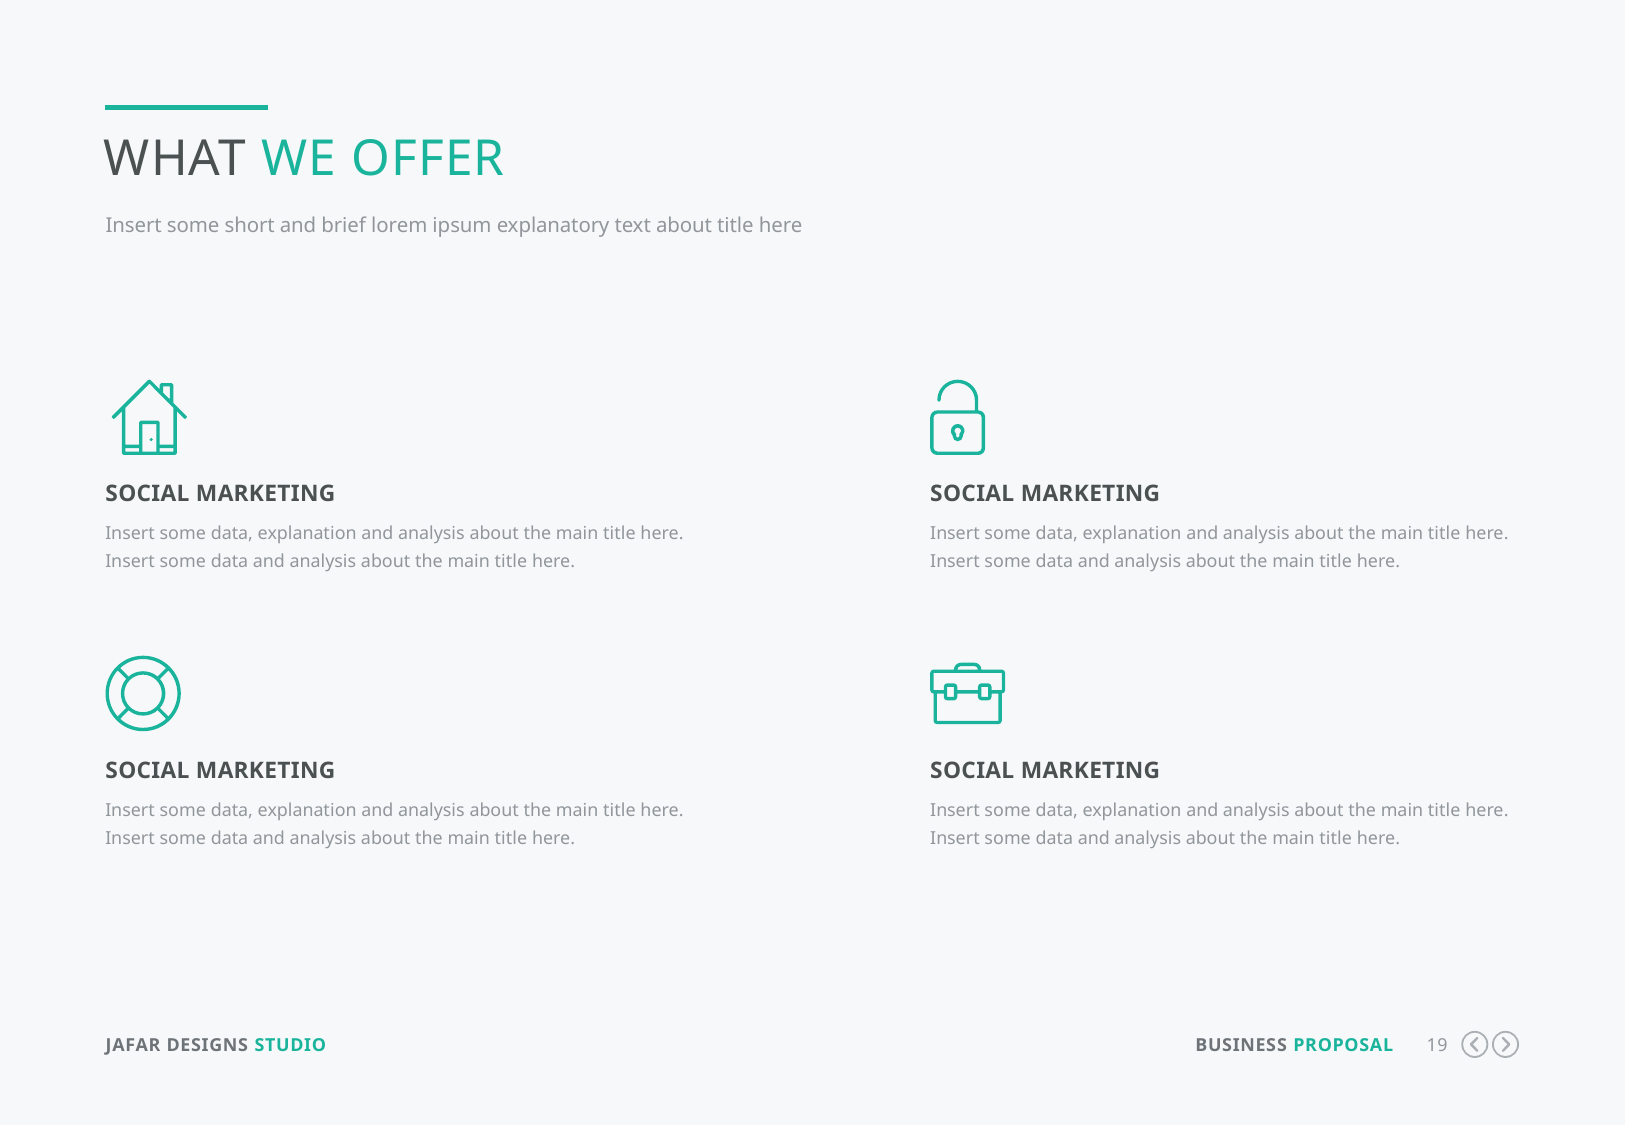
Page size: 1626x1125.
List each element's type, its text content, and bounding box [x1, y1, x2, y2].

list Insert some short and brief lorem ipsum explanatory text about title here [105, 209, 1519, 241]
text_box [930, 479, 1518, 573]
list What WE Offer [103, 125, 1518, 188]
text_box [111, 379, 188, 455]
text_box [105, 479, 693, 573]
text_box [930, 755, 1518, 849]
text_box [930, 379, 986, 455]
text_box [105, 755, 693, 849]
text_box [930, 662, 1006, 725]
text_box [105, 655, 181, 732]
